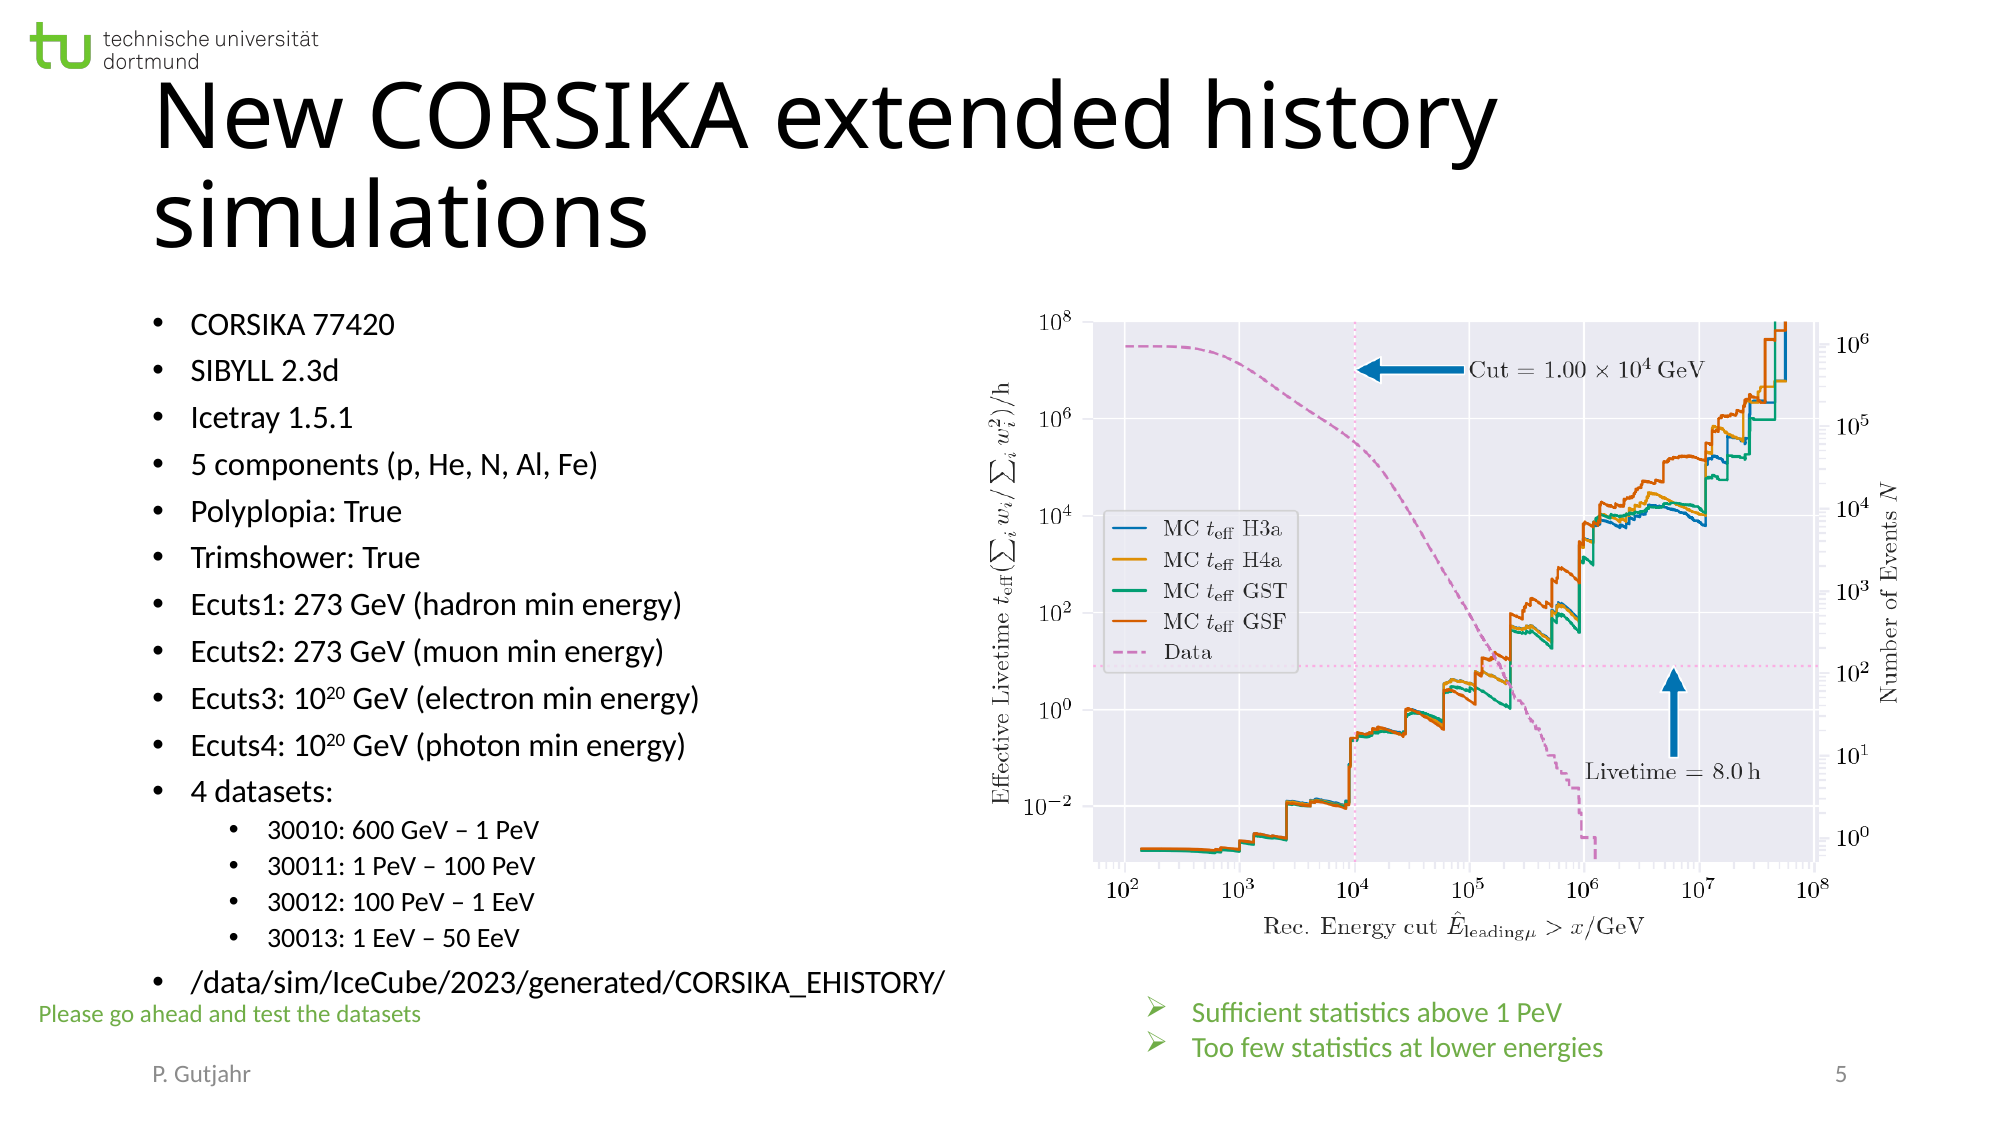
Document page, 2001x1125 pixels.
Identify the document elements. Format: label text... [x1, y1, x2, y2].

list CORSIKA 77420 SIBYLL 2.3d Icetray 1.5.1 5 components (p, He, N, Al, Fe) Polyplopia: True Trimshower: True Ecuts1: 273 GeV (hadron min energy) Ecuts2: 273 GeV (muon min energy) Ecuts3: 1020 GeV (electron min energy) Ecuts4: 1020 GeV (photon min energy) 4 datasets: 30010: 600 GeV – 1 PeV 30011: 1 PeV – 100 PeV 30012: 100 PeV – 1 EeV 30013: 1 EeV – 50 EeV /data/sim/IceCube/2023/generated/CORSIKA_EHISTORY/ [137, 299, 1863, 1014]
picture [972, 297, 1917, 957]
slide_number 5 [1412, 1042, 1863, 1103]
text_box Sufficient statistics above 1 PeV Too few statistics at lower energies [1130, 986, 1759, 1071]
text_box Please go ahead and test the datasets [23, 989, 513, 1035]
picture [23, 15, 325, 76]
slide_number P. Gutjahr [137, 1042, 588, 1103]
title New CORSIKA extended history simulations [137, 59, 1863, 278]
